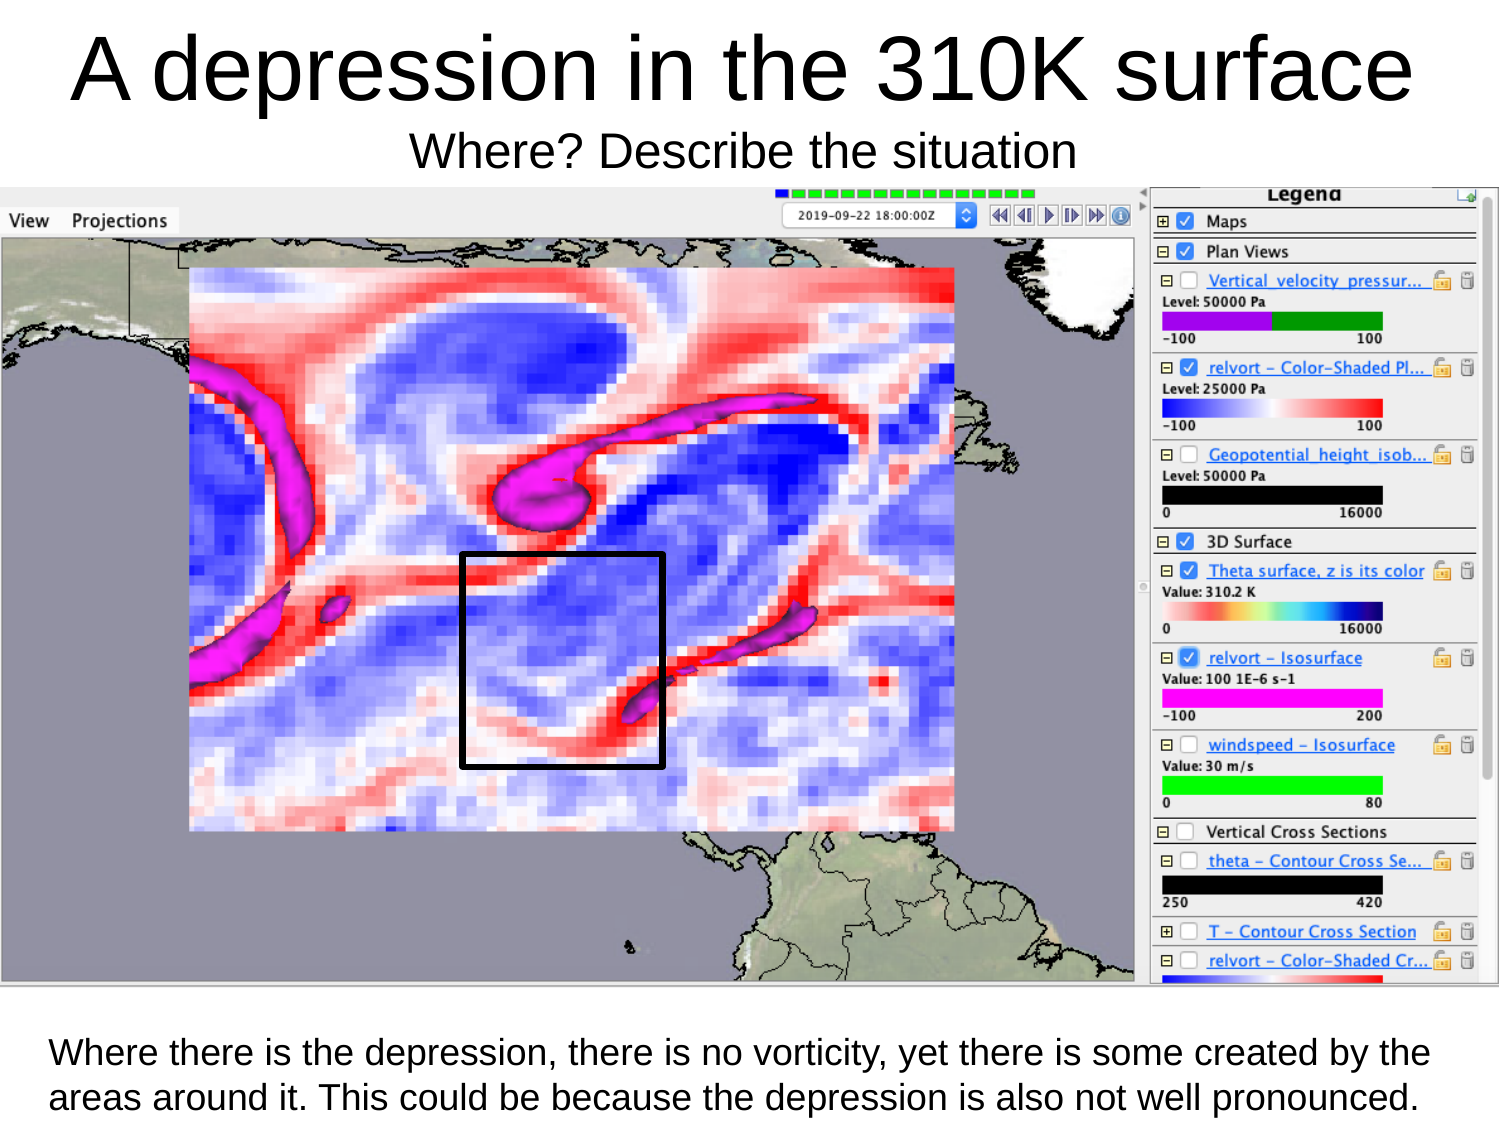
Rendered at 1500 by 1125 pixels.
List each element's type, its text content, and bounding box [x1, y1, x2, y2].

text_box Where there is the depression, there is no vorticity, yet there is some created by the areas around it. This could be because the depression is also not well pronounced. [33, 1020, 1484, 1125]
title A depression in the 310K surface Where? Describe the situation [0, 0, 1488, 185]
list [0, 187, 1499, 988]
